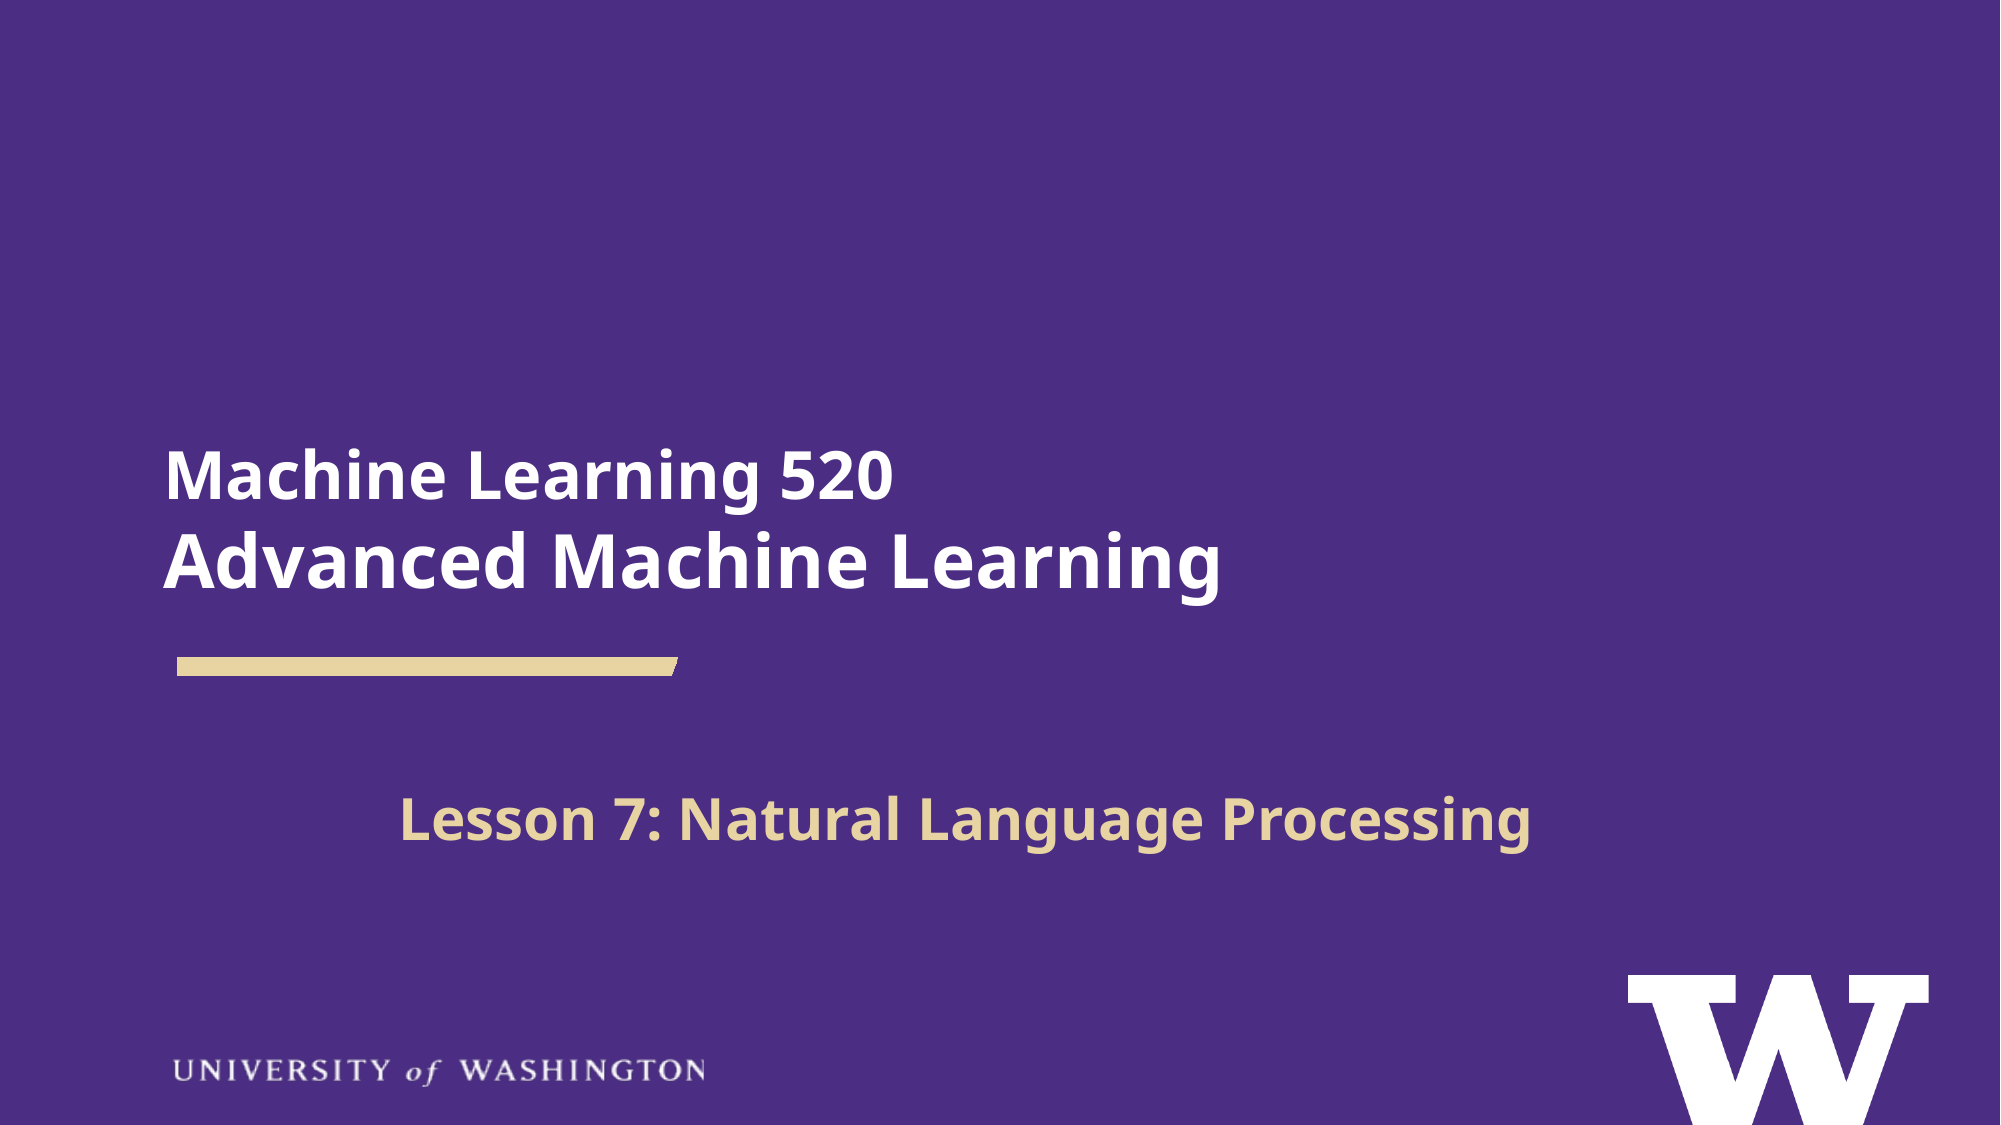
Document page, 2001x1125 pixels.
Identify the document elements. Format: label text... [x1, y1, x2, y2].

picture [1628, 975, 1929, 1125]
picture [177, 657, 678, 676]
list Lesson 7: Natural Language Processing [383, 774, 1650, 850]
